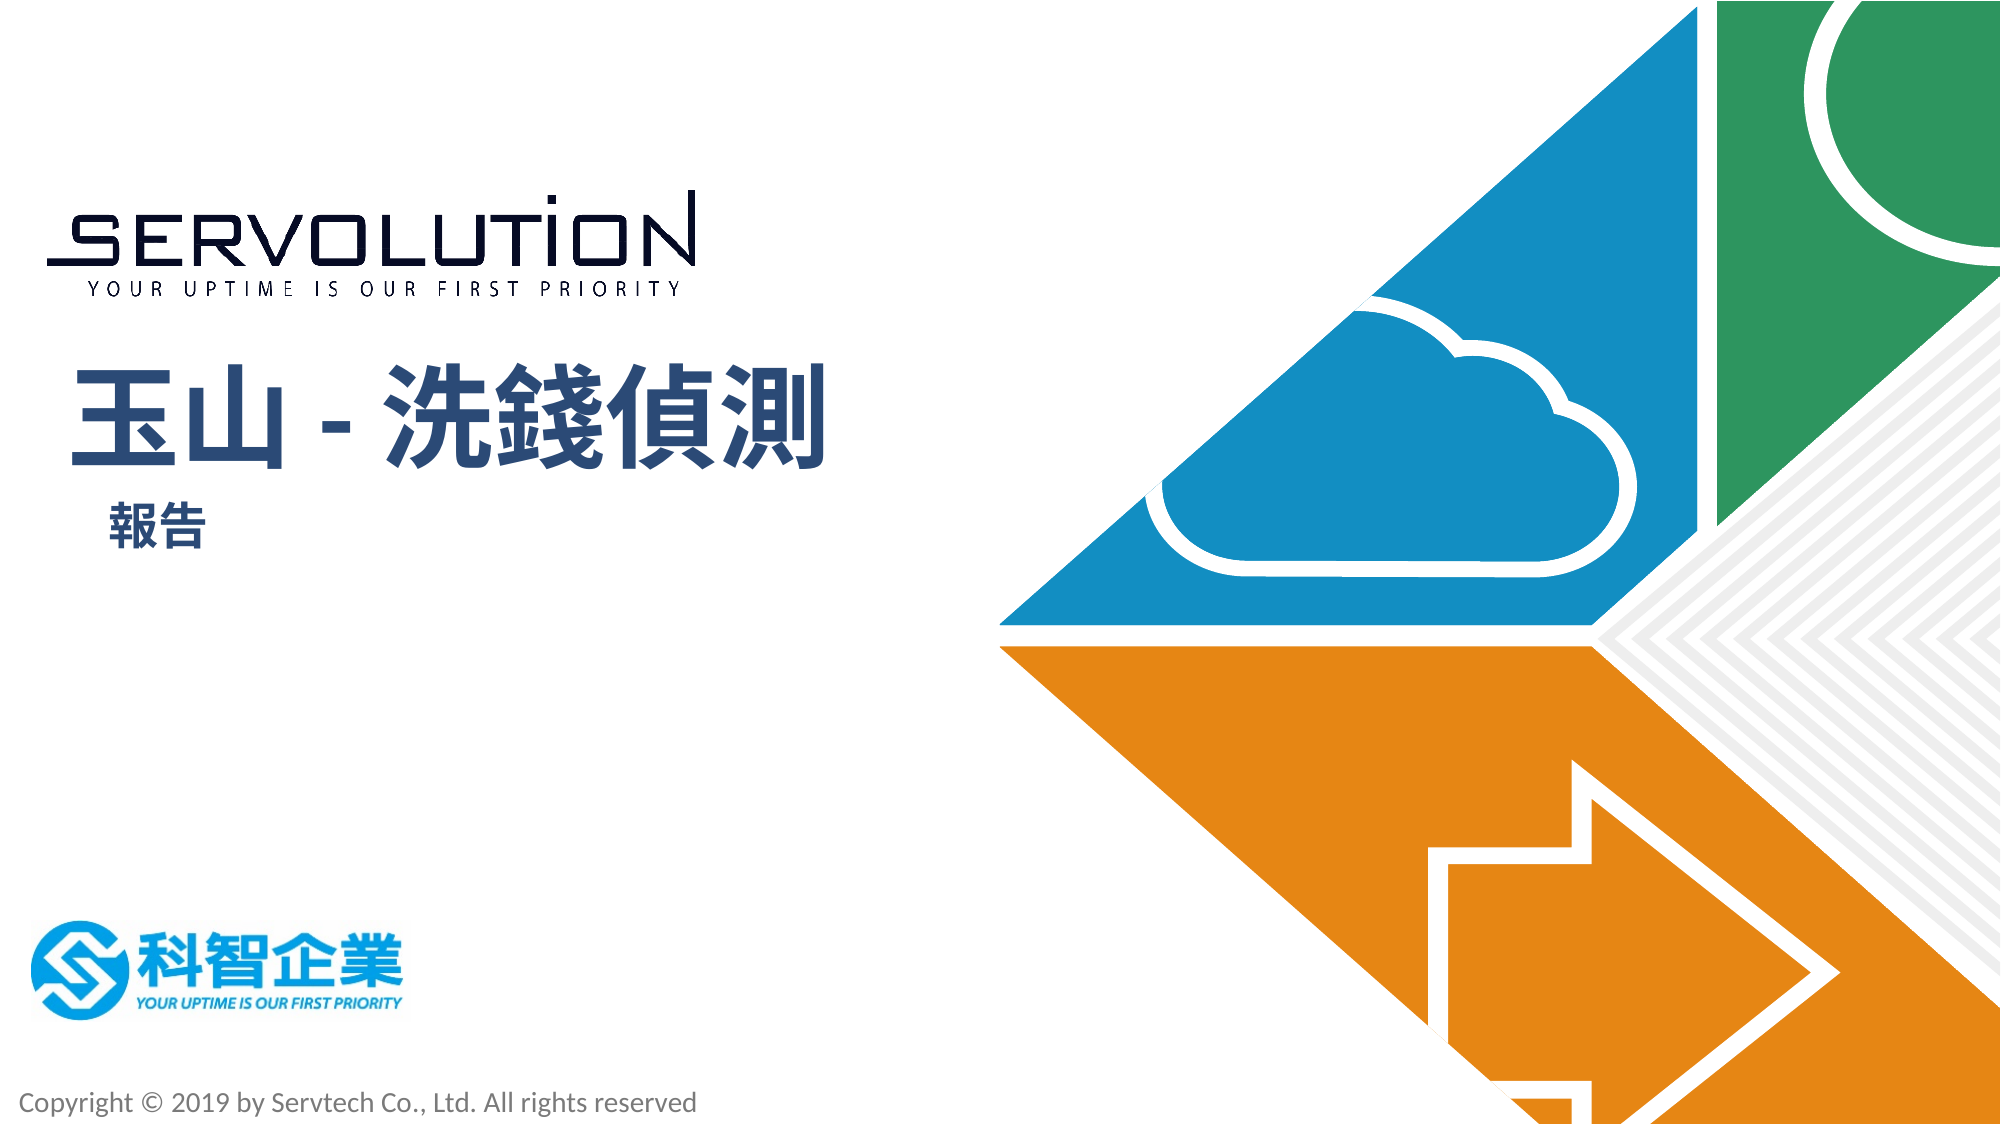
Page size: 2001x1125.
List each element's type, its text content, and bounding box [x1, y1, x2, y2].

text_box 報告 [93, 486, 224, 562]
picture [0, 775, 1410, 1125]
title 玉山-洗錢偵測 [52, 354, 1253, 529]
picture [47, 190, 695, 301]
